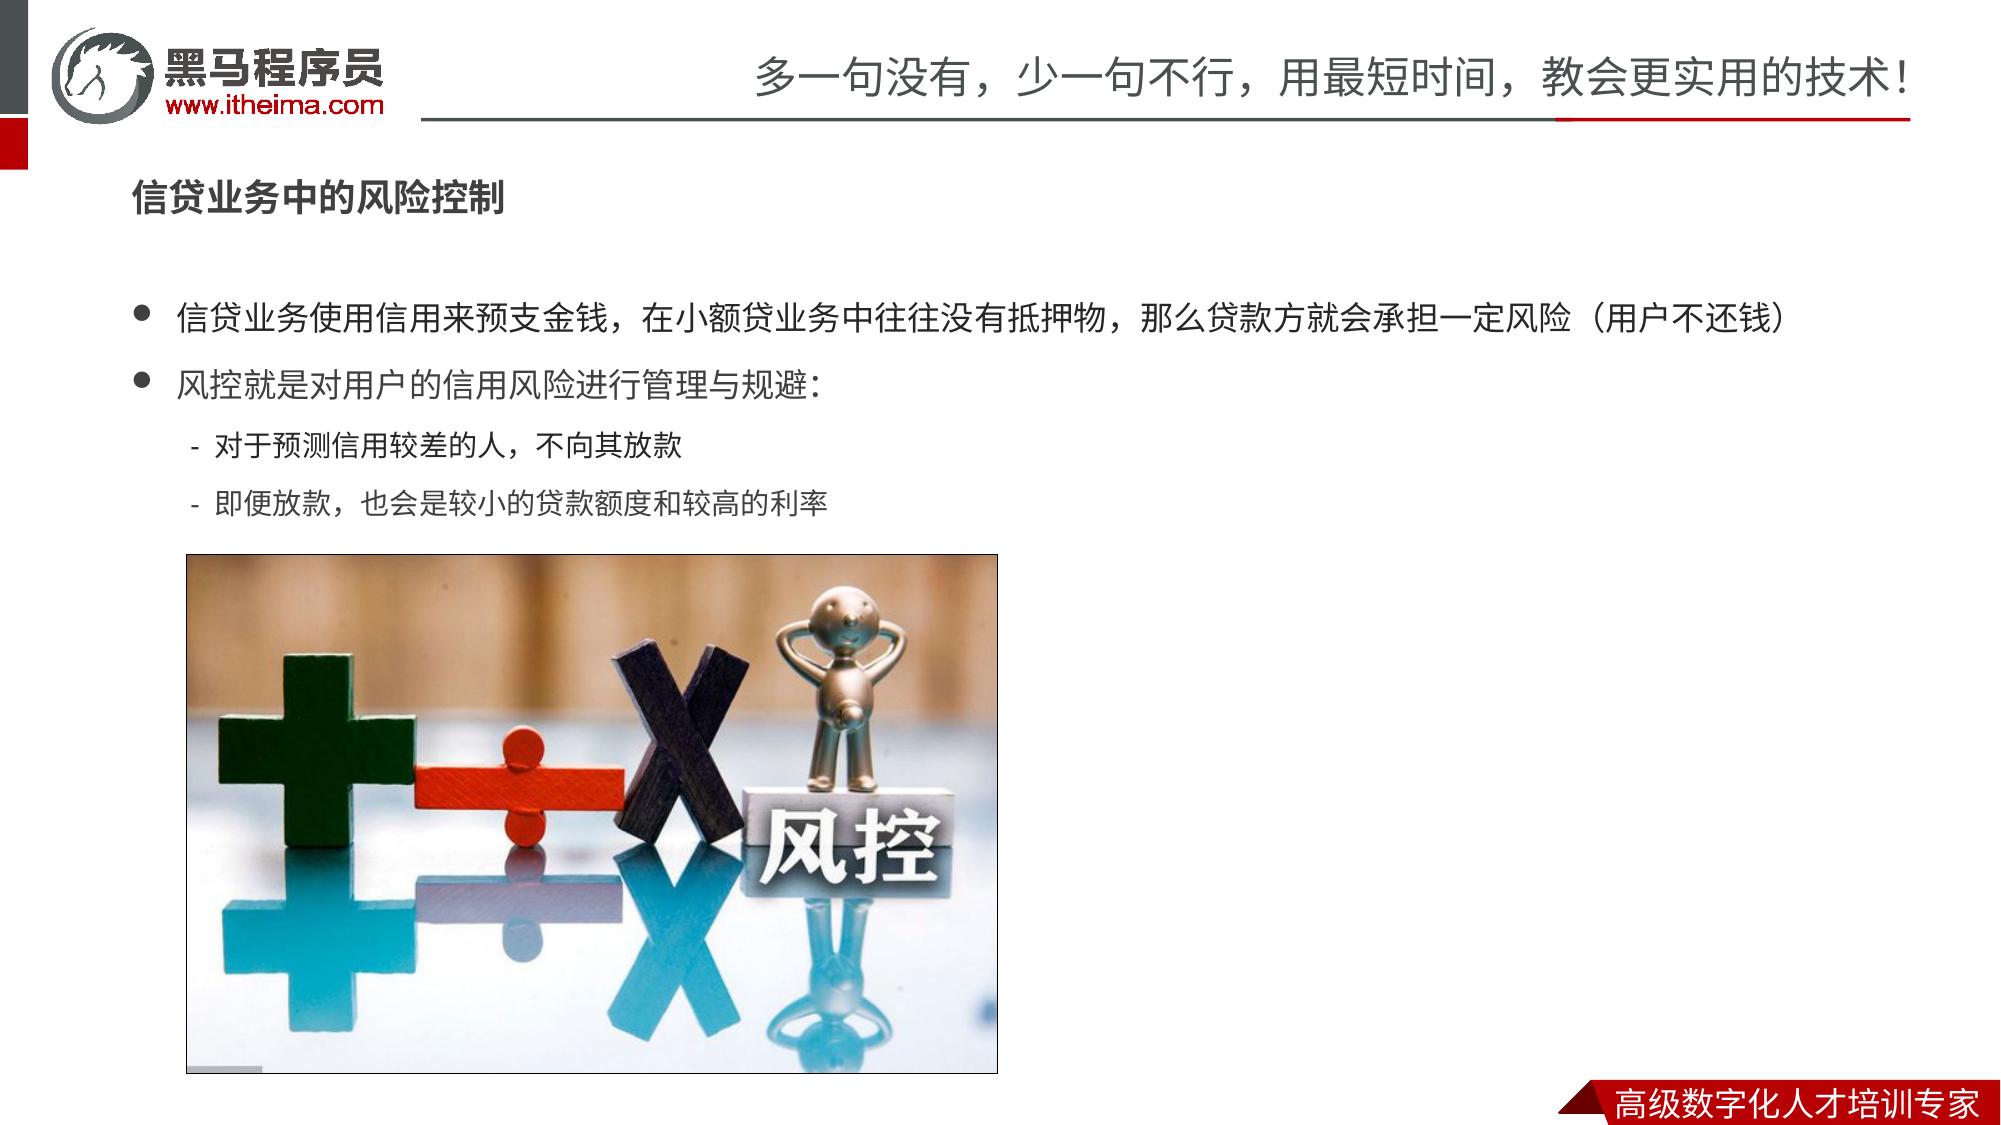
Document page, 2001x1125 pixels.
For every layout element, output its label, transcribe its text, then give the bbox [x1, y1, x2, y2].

list 信贷业务使用信用来预支金钱，在小额贷业务中往往没有抵押物，那么贷款方就会承担一定风险（用户不还钱） 风控就是对用户的信用风险进行管理与规避： - 对于预测信用较差的人，不向其放款 - 即便放款，也会是较小的贷款额度和较高的利率 [116, 270, 1880, 532]
list 信贷业务中的风险控制 [116, 154, 1880, 239]
picture [186, 554, 998, 1074]
picture [50, 26, 384, 125]
